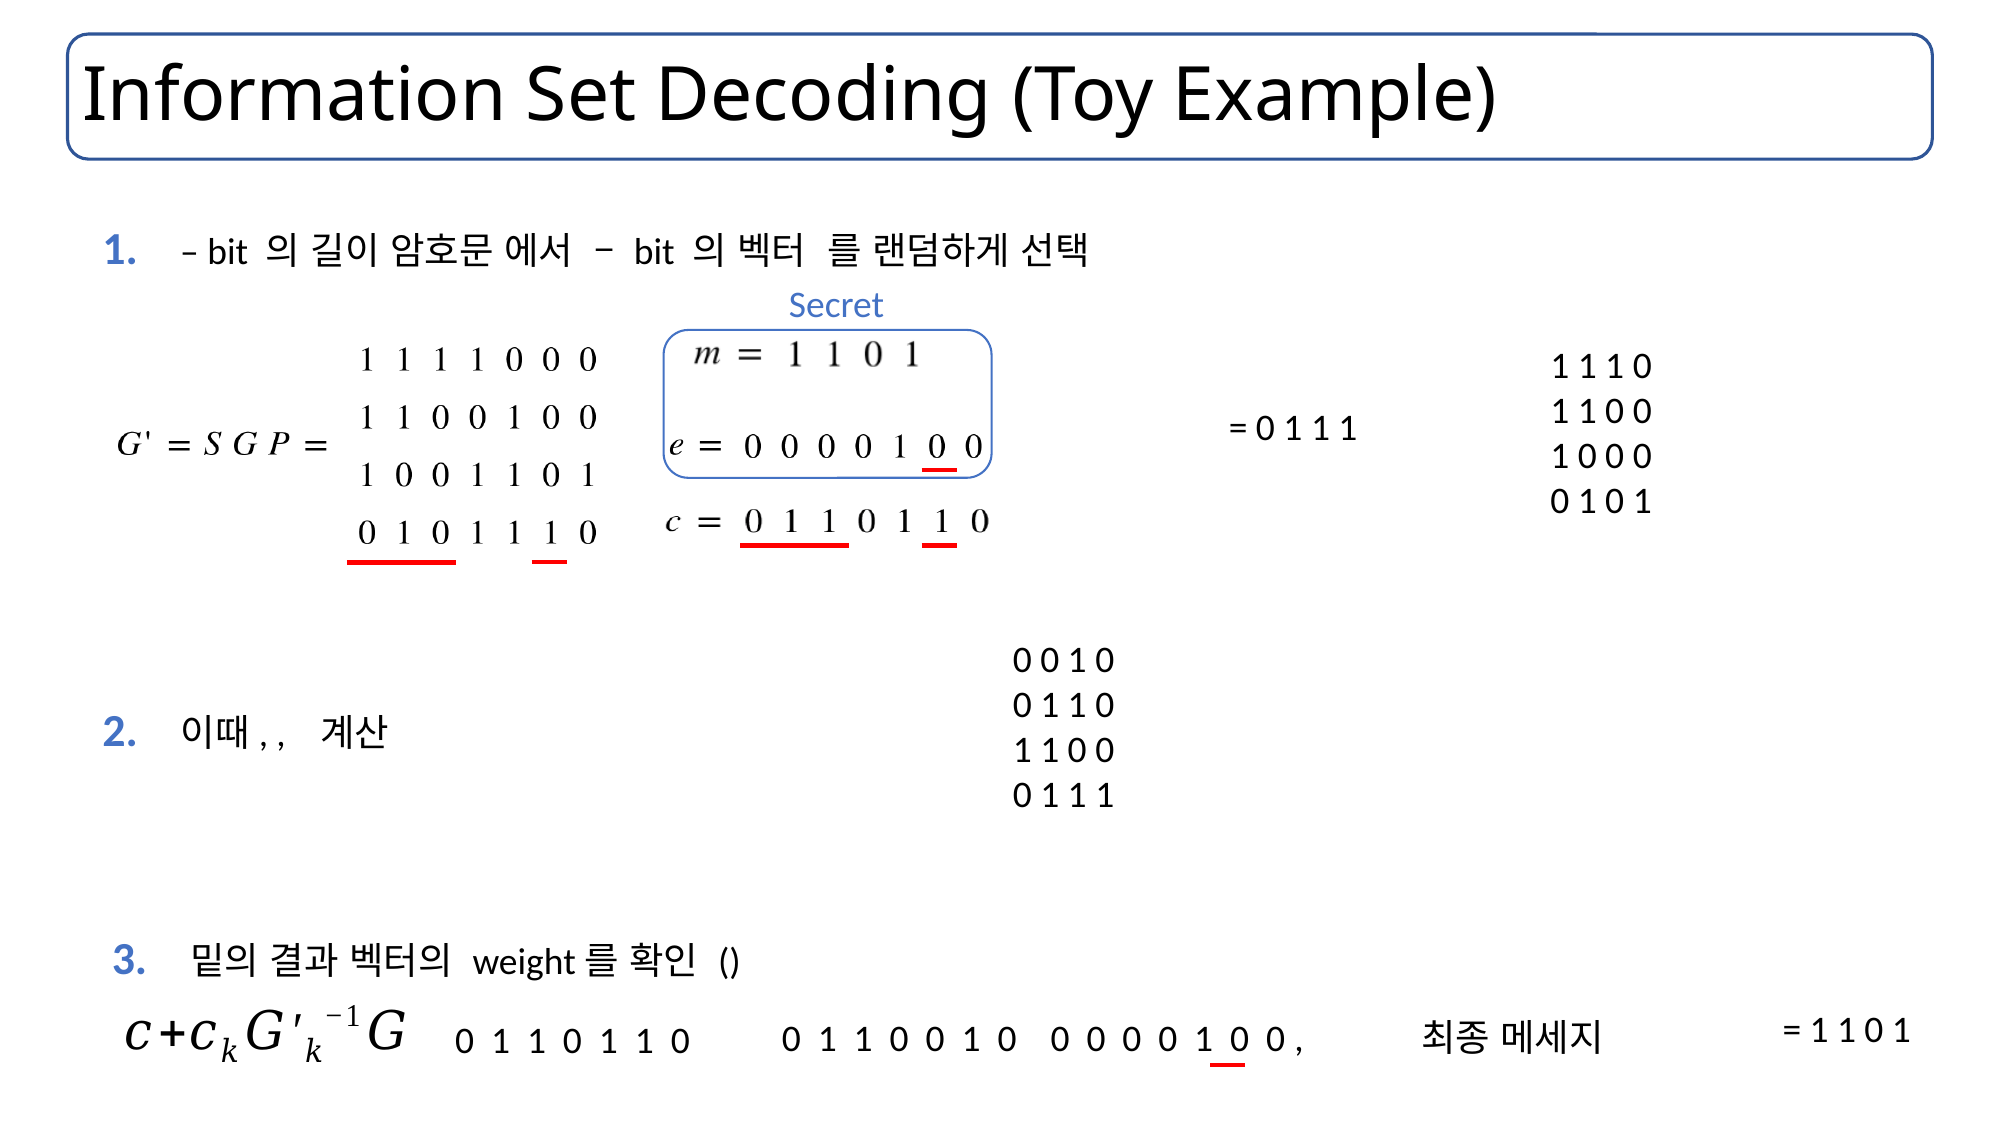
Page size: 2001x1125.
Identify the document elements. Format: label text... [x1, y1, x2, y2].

text_box 1 1 1 0 1 1 0 0 1 0 0 0 0 1 0 1 [1535, 333, 1667, 529]
text_box 0 0 1 0 0 1 1 0 1 1 0 0 0 1 1 1 [998, 627, 1130, 823]
title Information Set Decoding (Toy Example) [67, 34, 1933, 160]
picture [116, 327, 999, 544]
text_box Secret [774, 272, 900, 327]
text_box [663, 328, 690, 347]
text_box [927, 328, 992, 347]
